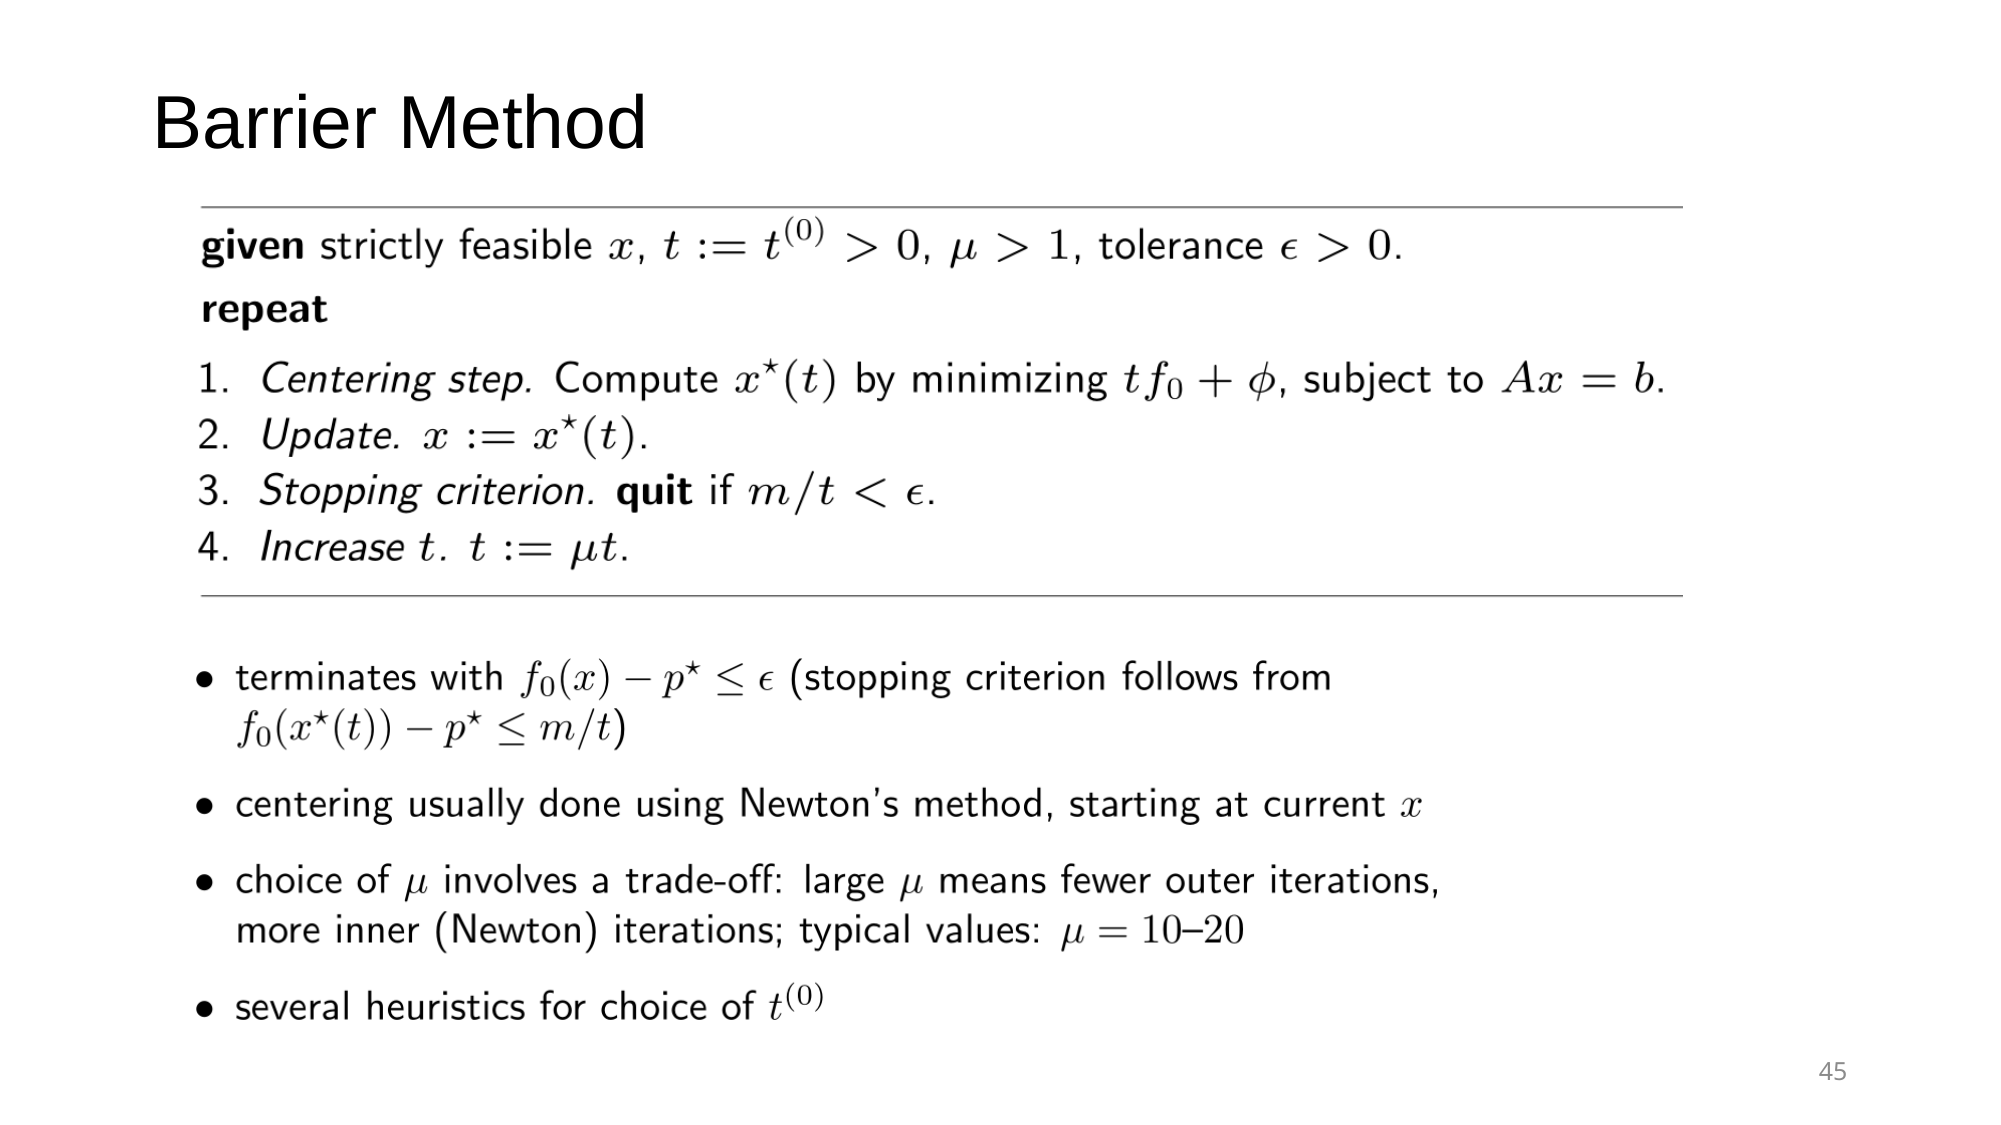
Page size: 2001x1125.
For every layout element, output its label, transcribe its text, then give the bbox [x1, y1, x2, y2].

picture [183, 647, 1448, 1043]
slide_number 45 [1412, 1042, 1863, 1103]
title Barrier Method [137, 59, 1863, 189]
picture [177, 188, 1683, 607]
